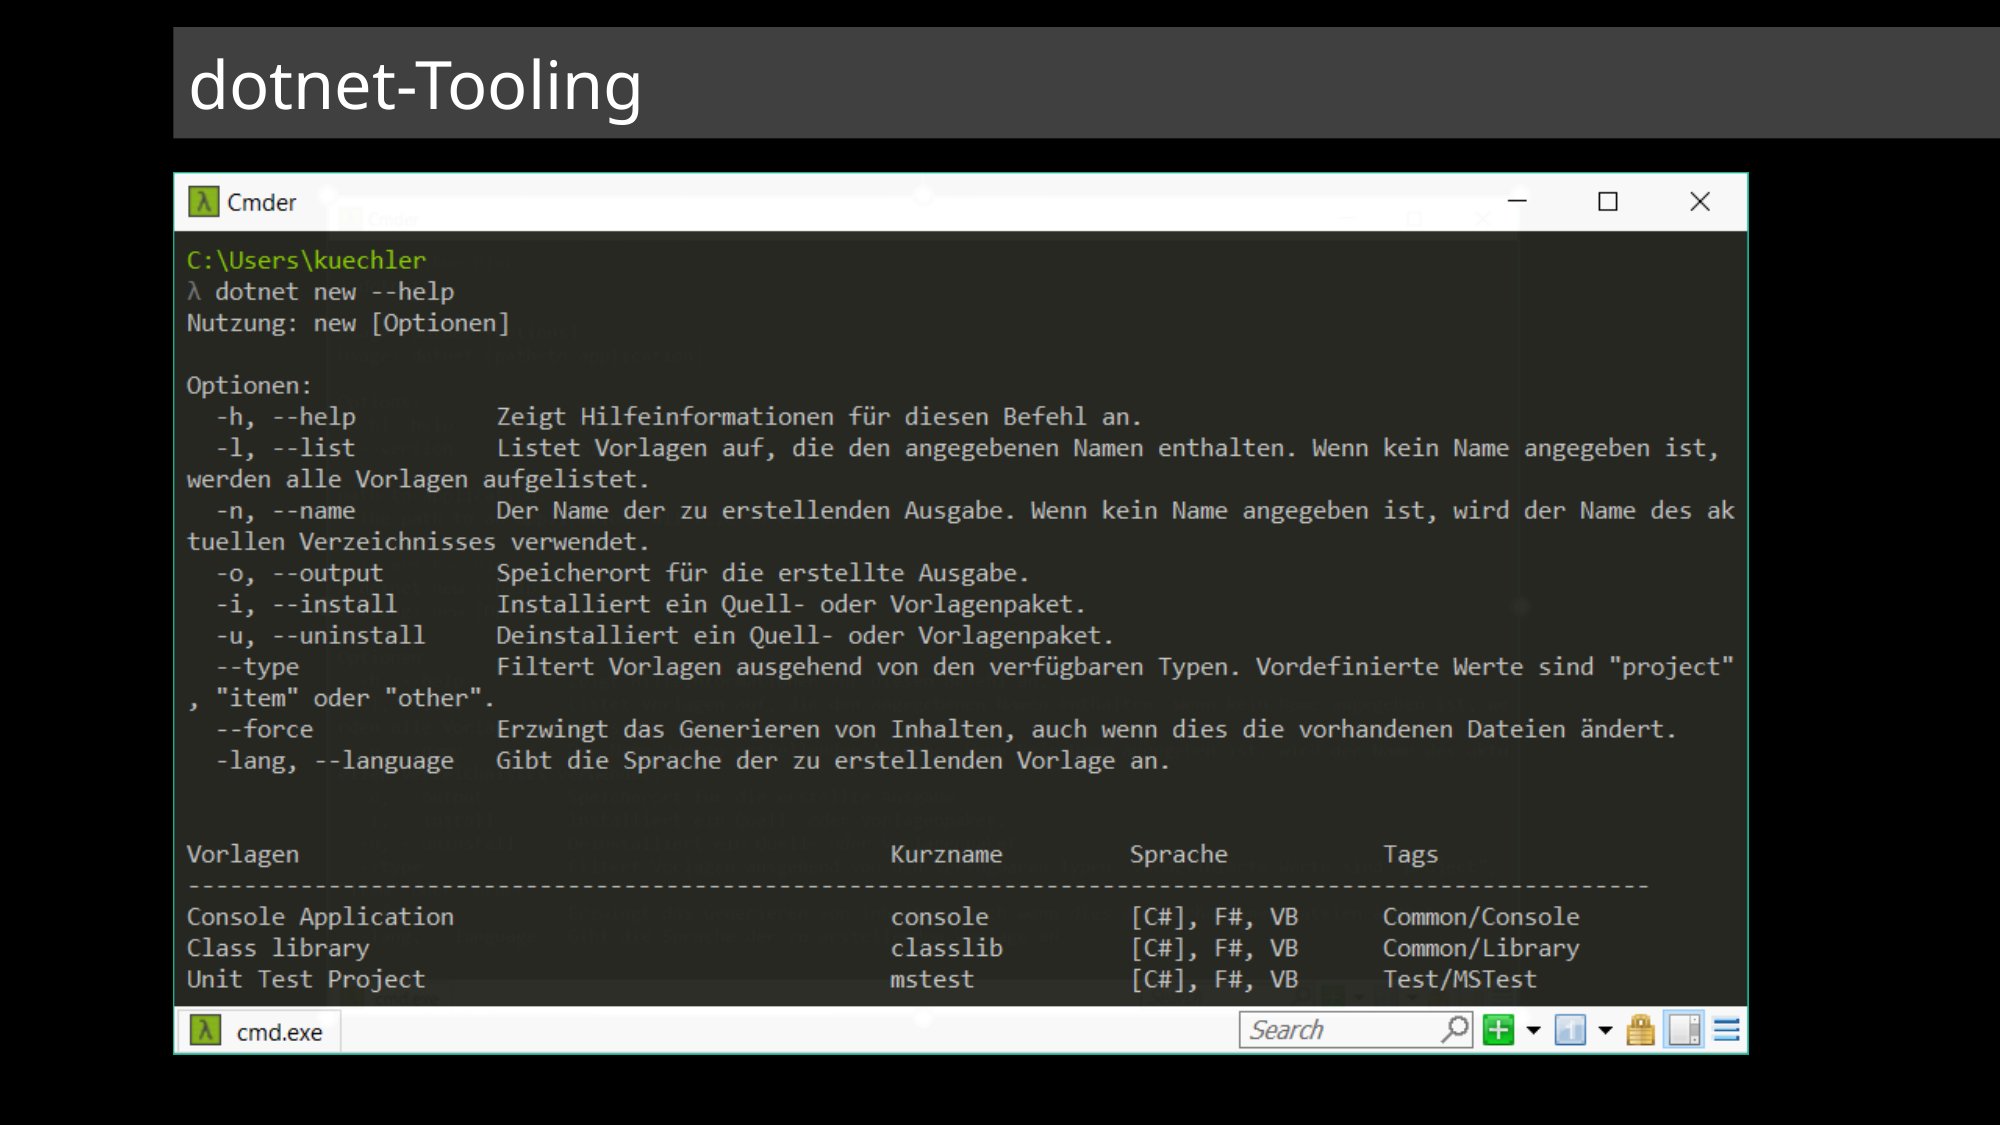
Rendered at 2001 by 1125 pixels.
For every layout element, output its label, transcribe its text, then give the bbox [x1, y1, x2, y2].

text_box dotnet-Tooling [173, 27, 2000, 139]
picture [173, 171, 1749, 1056]
